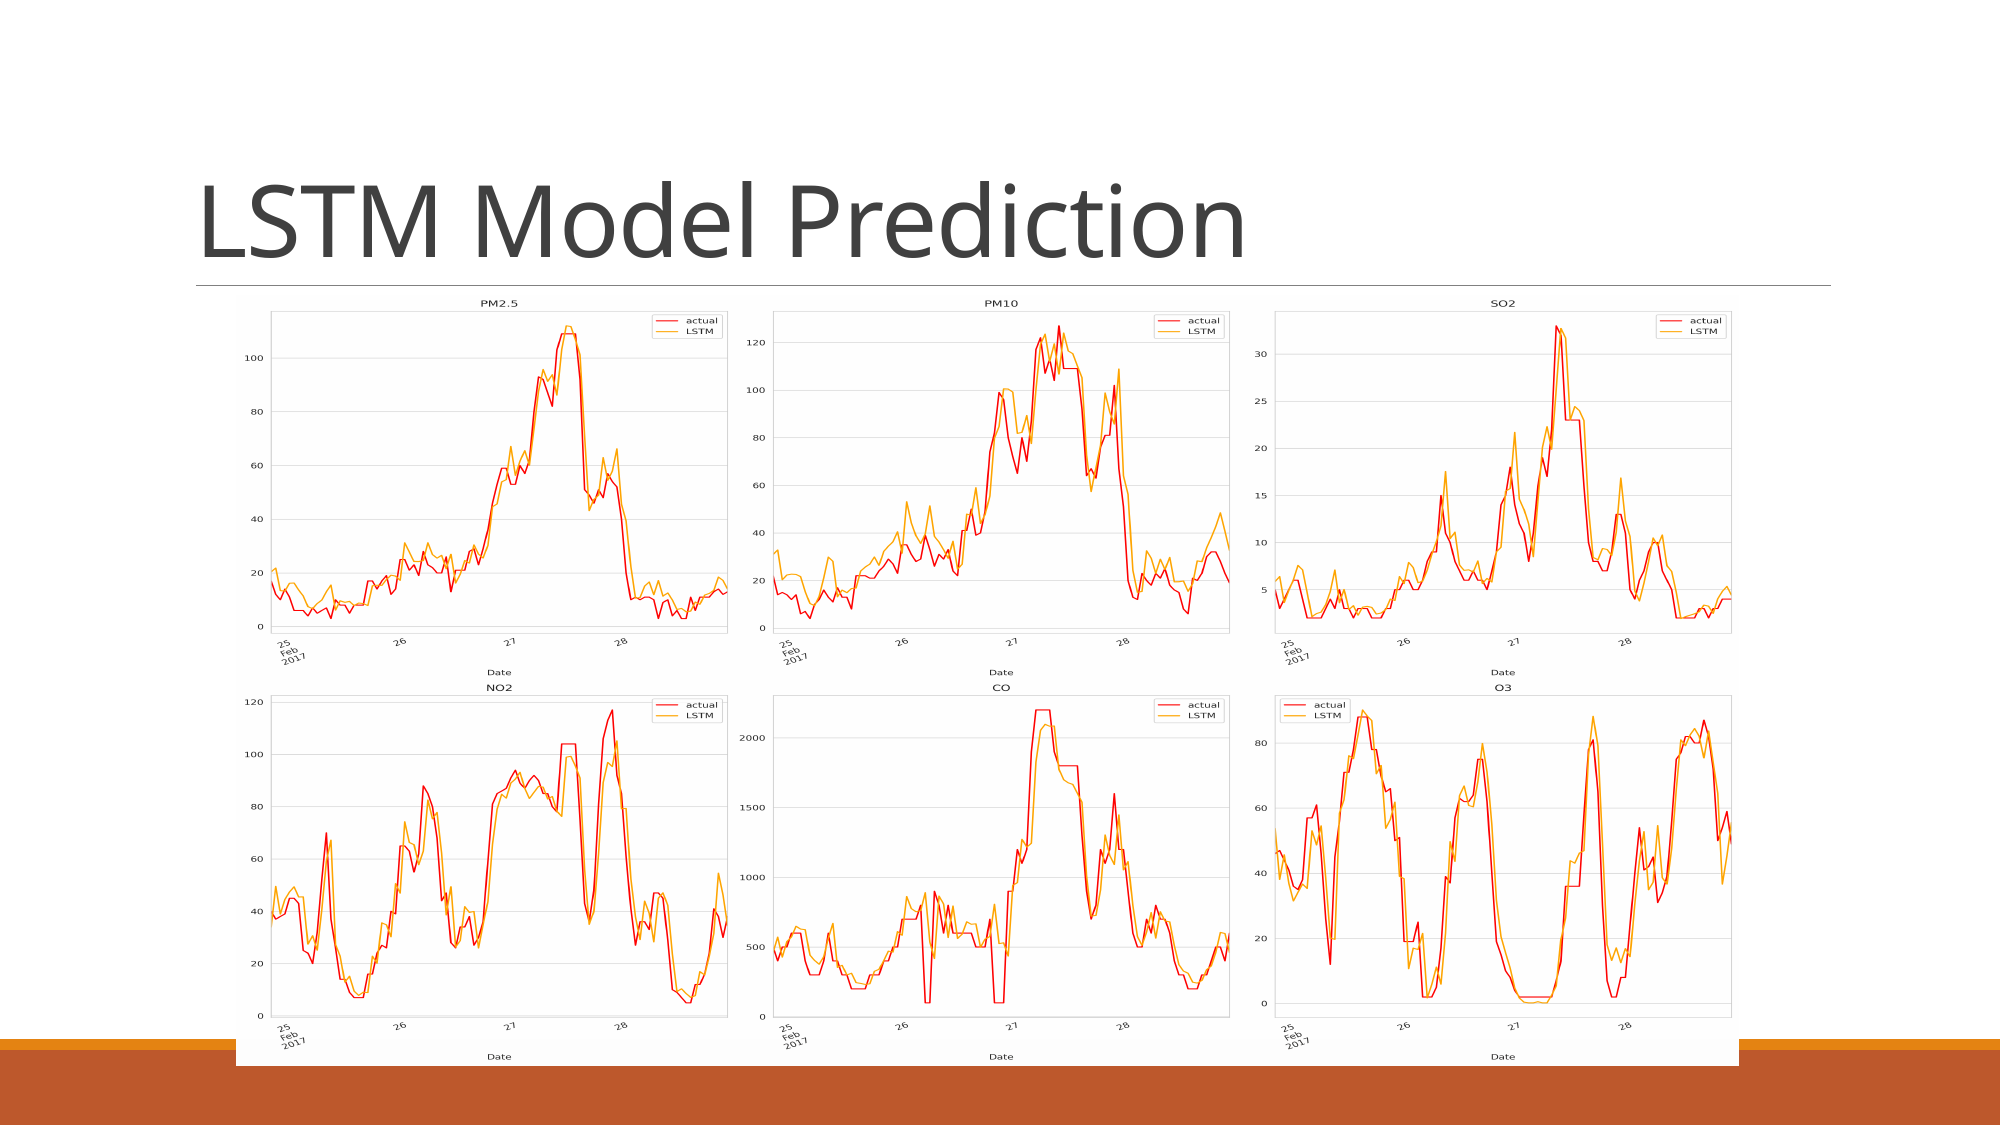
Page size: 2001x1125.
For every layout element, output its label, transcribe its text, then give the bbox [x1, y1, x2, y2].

title LSTM Model Prediction [180, 47, 1830, 285]
picture [235, 295, 1740, 1067]
